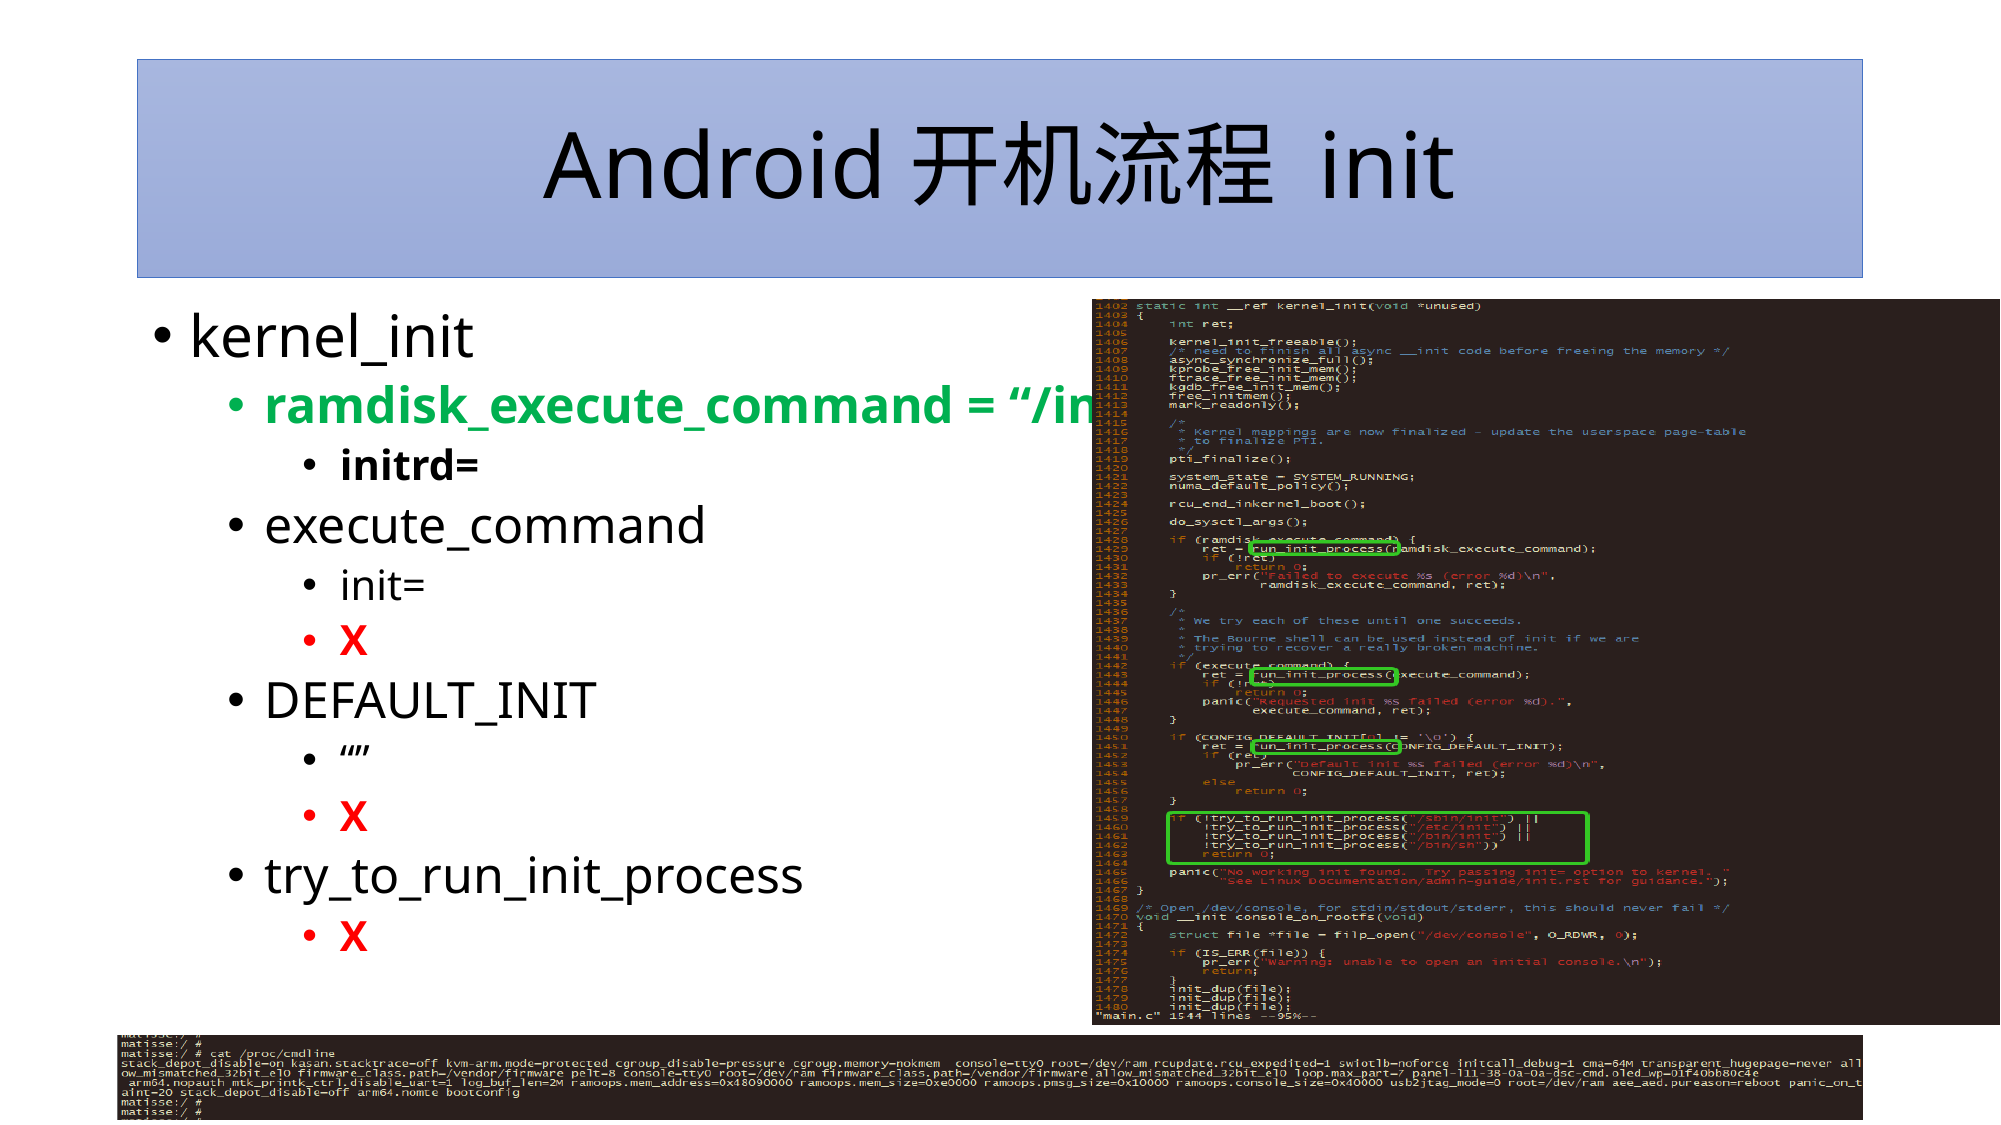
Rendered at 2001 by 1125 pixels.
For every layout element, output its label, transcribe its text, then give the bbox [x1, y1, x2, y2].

list kernel_init ramdisk_execute_command = “/init”; initrd= execute_command init= X DEFAULT_INIT “” X try_to_run_init_process X [137, 299, 1092, 1014]
picture [116, 1035, 1863, 1120]
title Android开机流程 init [137, 59, 1863, 278]
picture [1092, 299, 2000, 1025]
